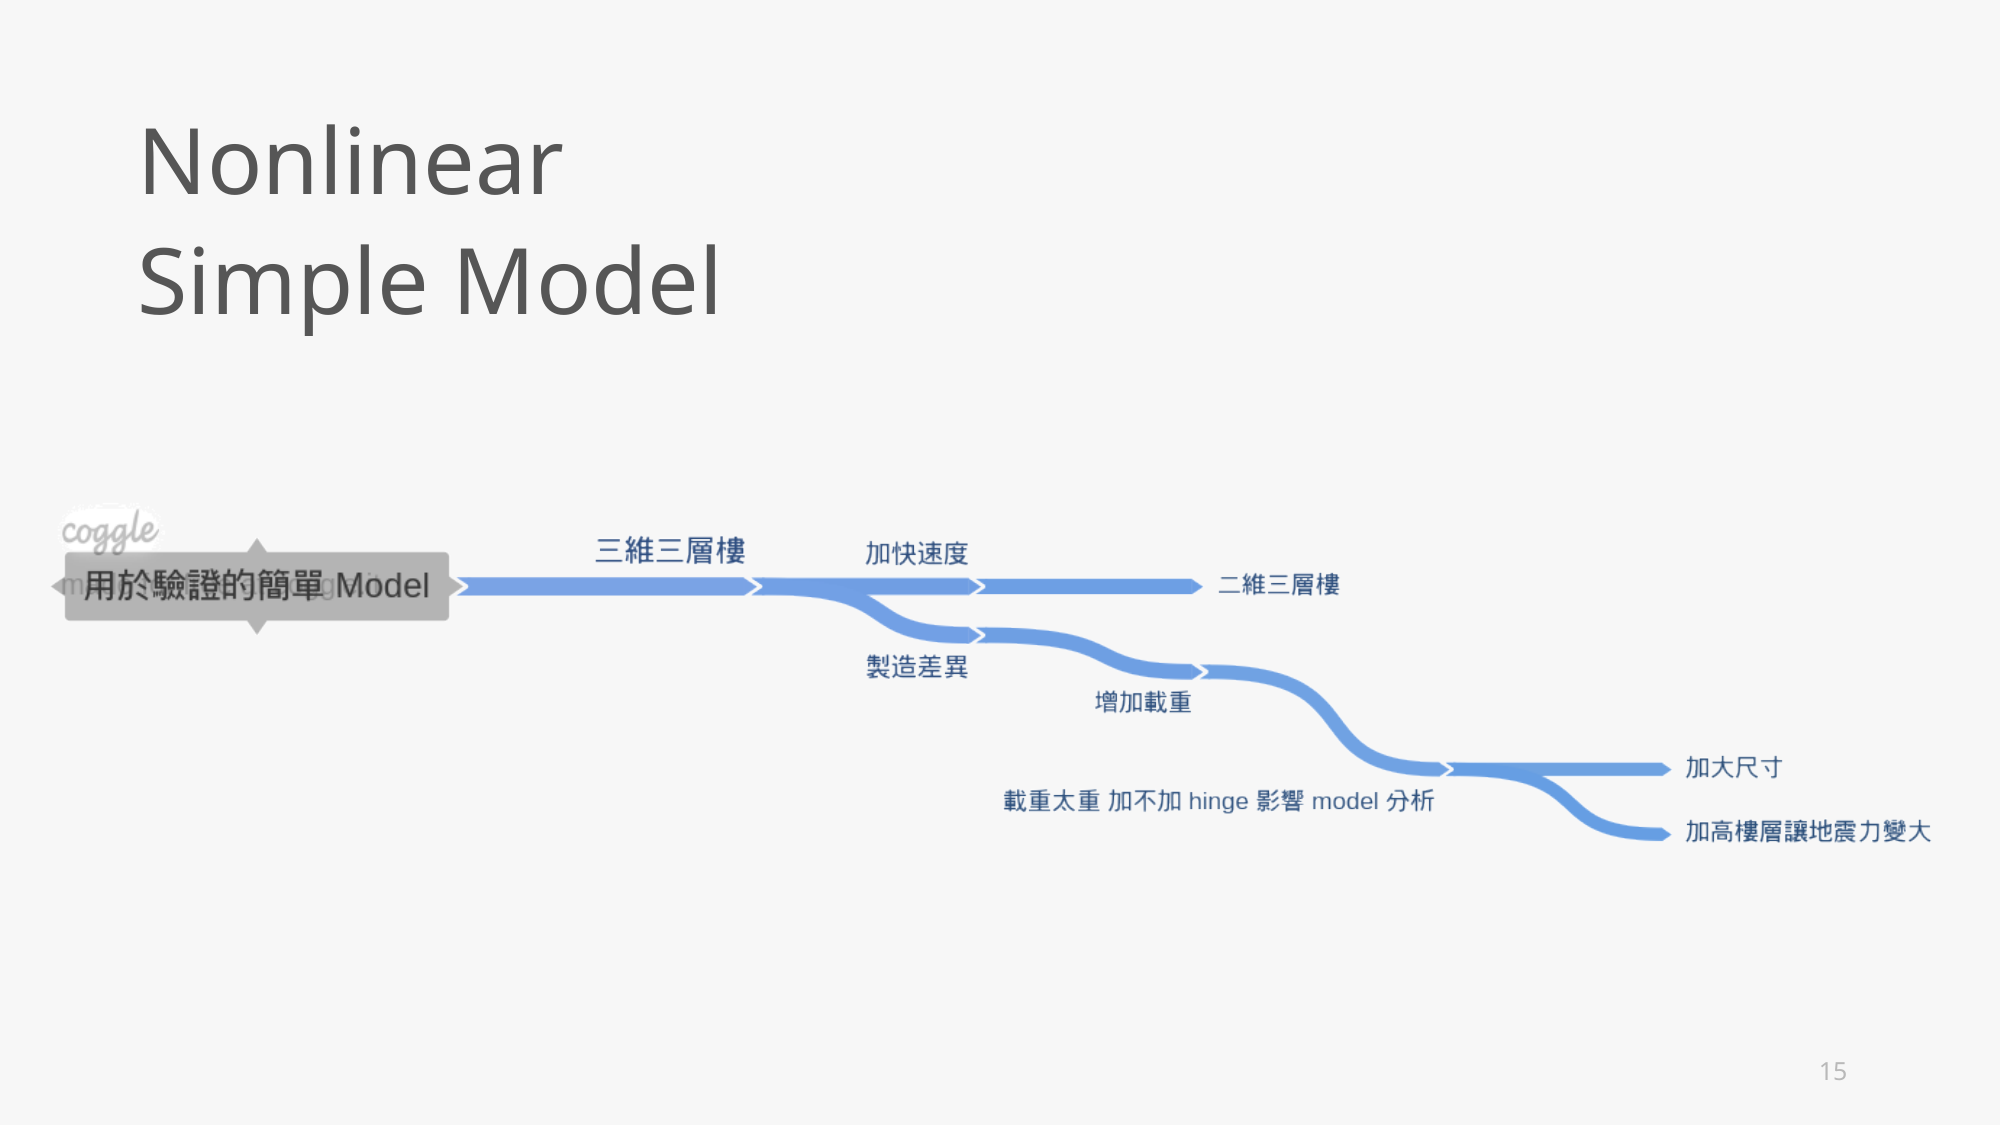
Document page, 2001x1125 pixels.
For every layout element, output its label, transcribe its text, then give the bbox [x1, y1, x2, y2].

list Nonlinear Simple Model [137, 108, 873, 345]
slide_number 15 [1412, 1042, 1863, 1103]
picture [0, 477, 2000, 917]
